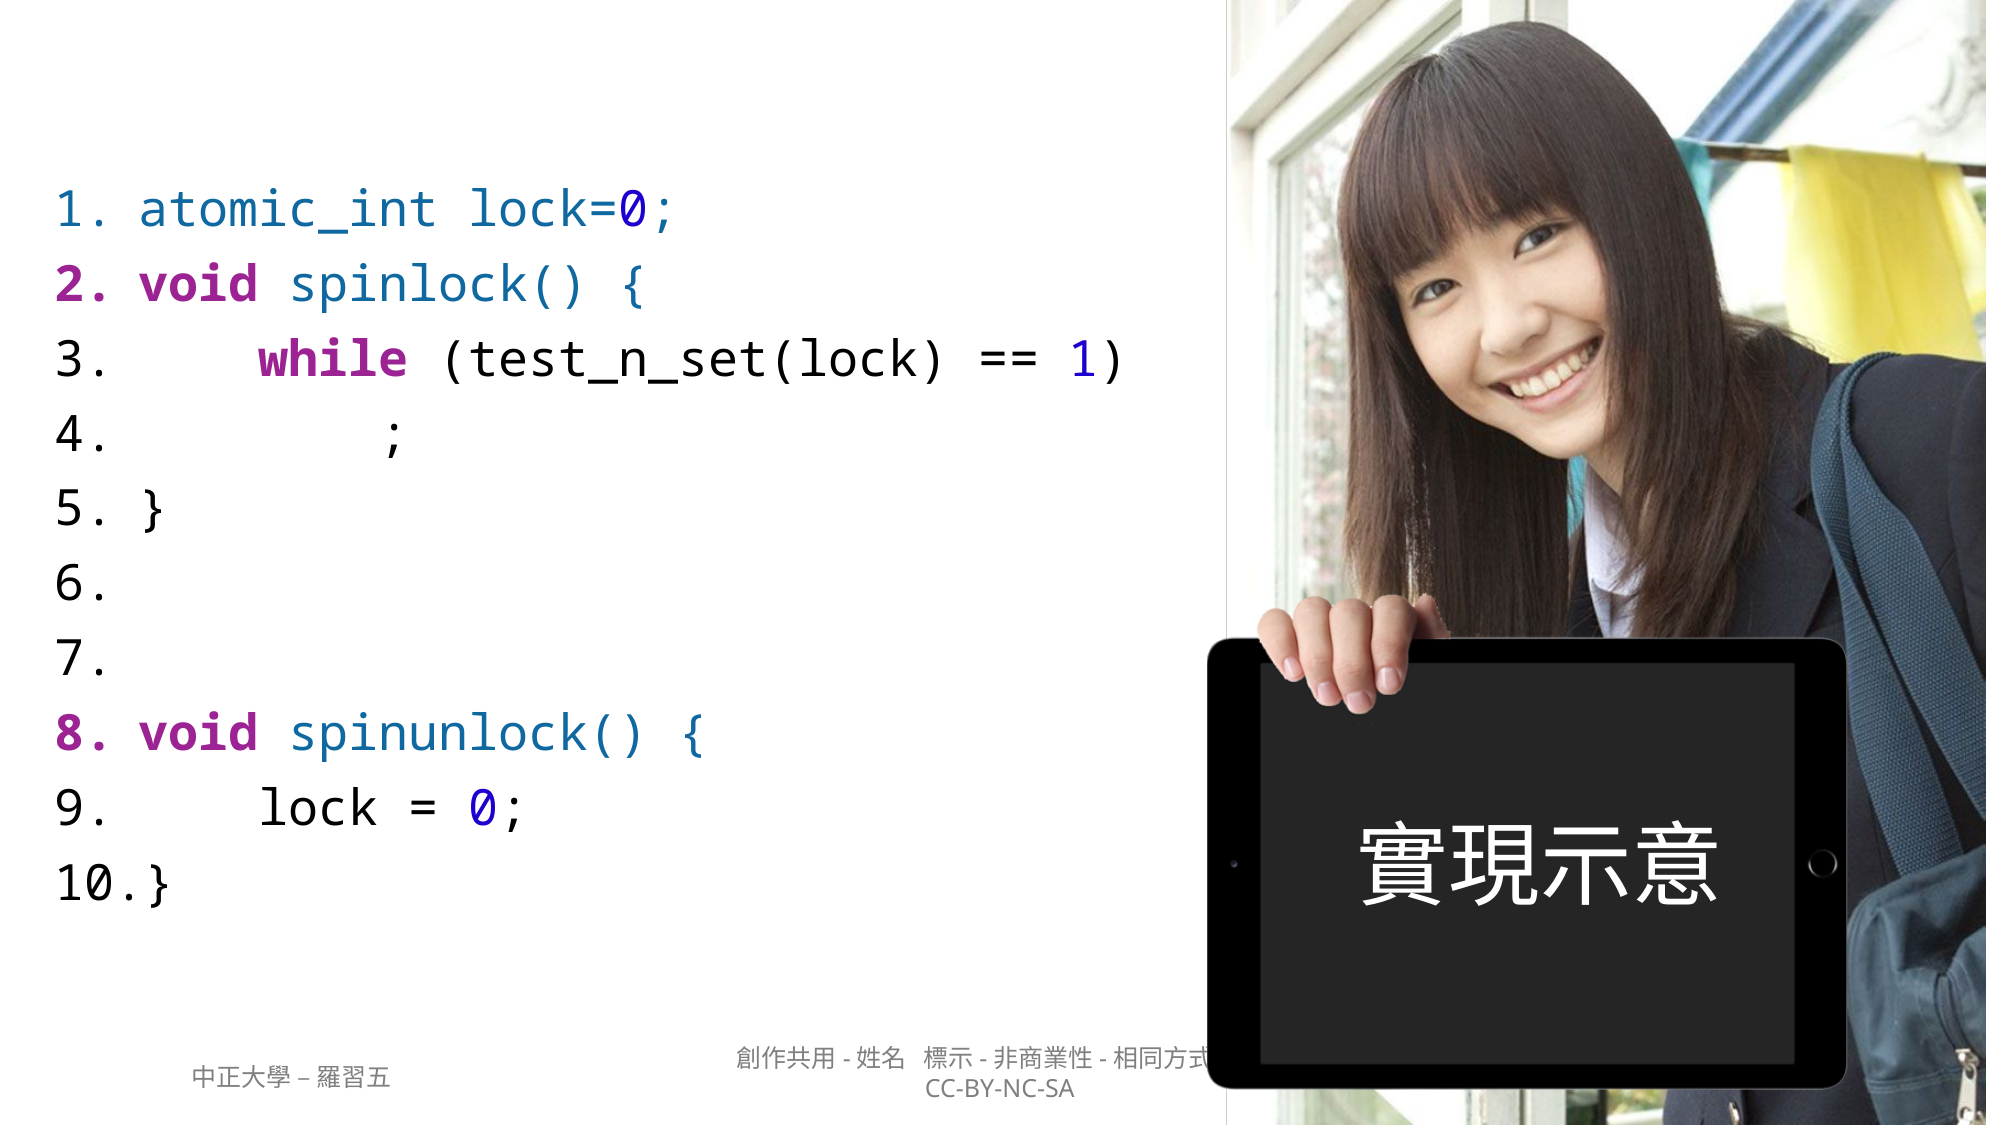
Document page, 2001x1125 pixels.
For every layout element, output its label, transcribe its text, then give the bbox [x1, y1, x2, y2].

list atomic_int lock=0; void spinlock() { while (test_n_set(lock) == 1) ; } void spinunlock() { lock = 0; } [39, 31, 1289, 1063]
picture [1207, 0, 1986, 1125]
title 實現示意 [1288, 676, 1793, 1063]
